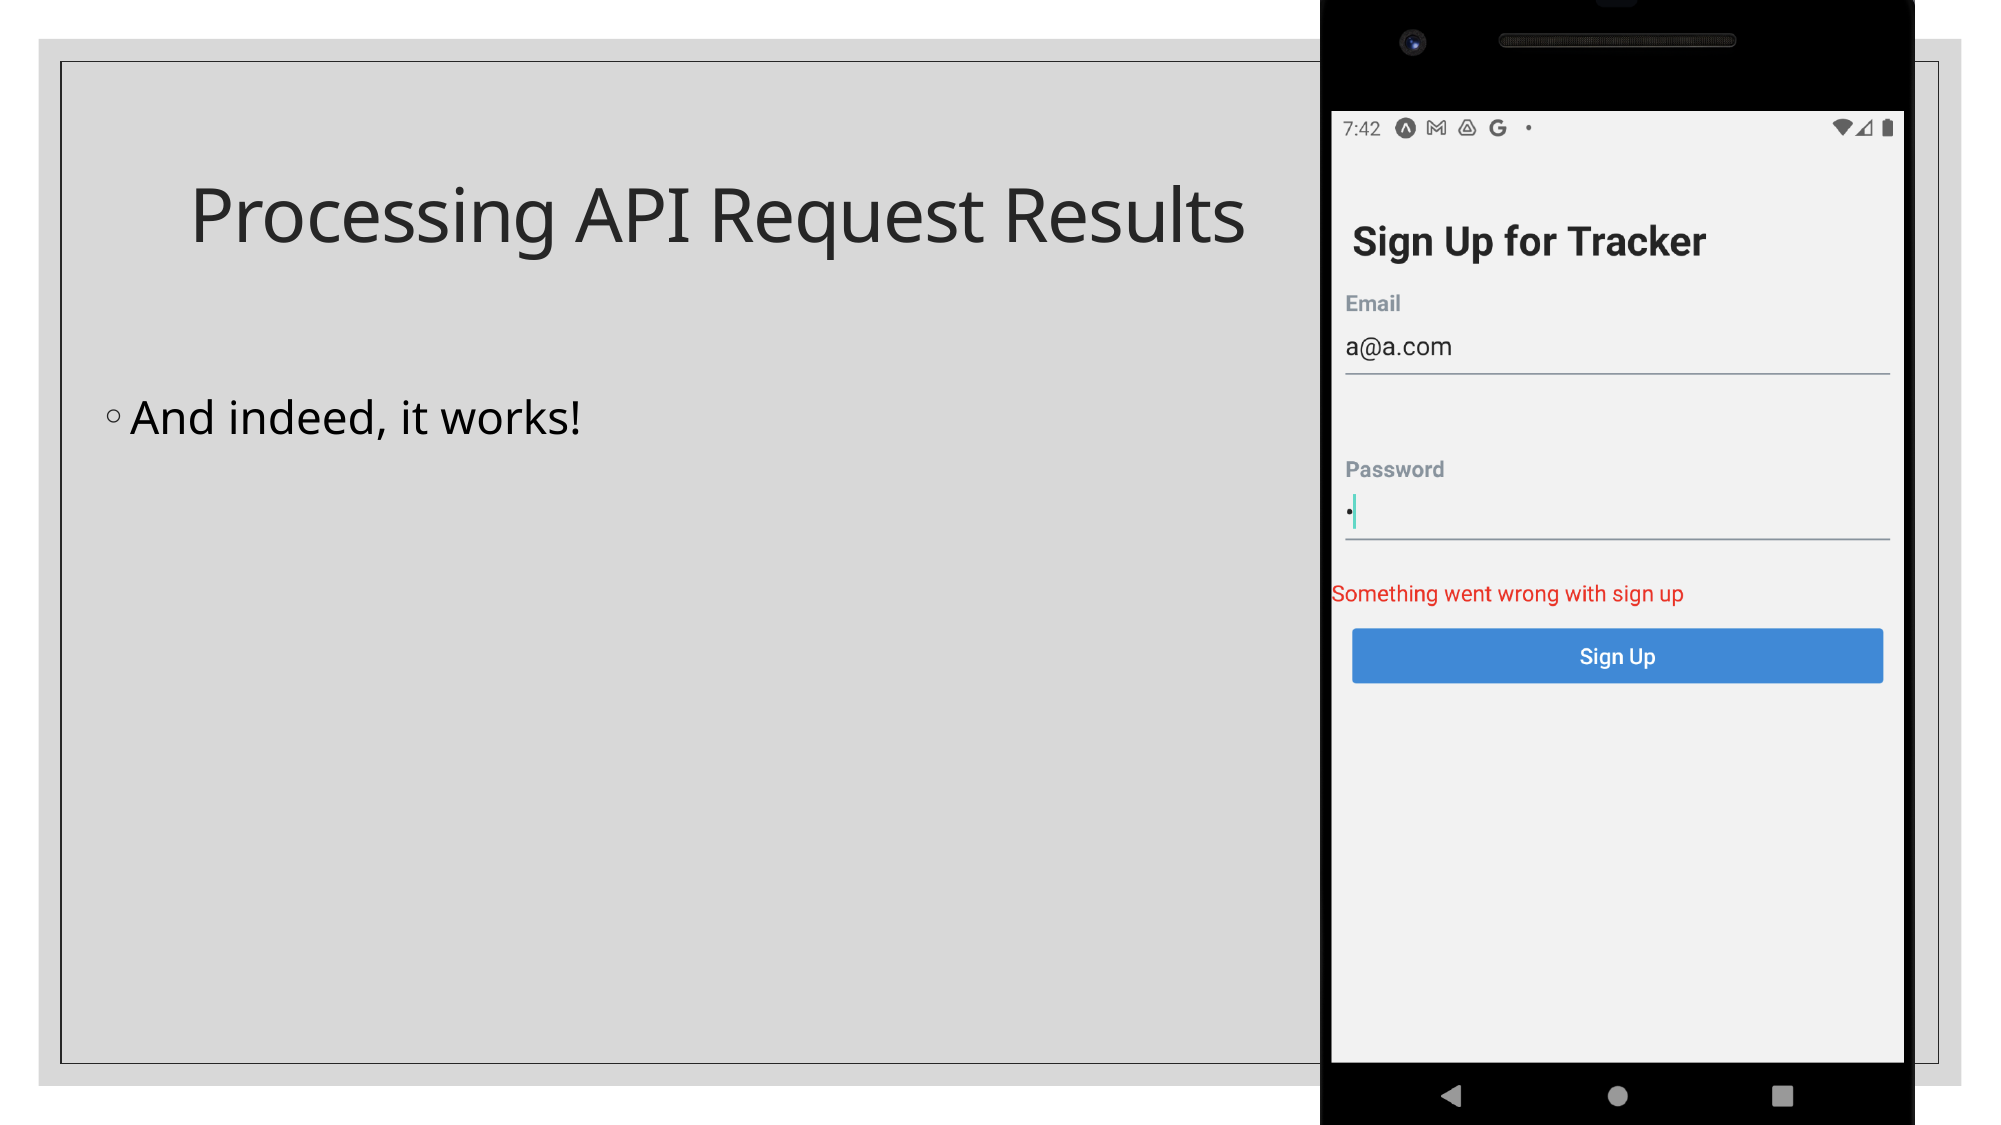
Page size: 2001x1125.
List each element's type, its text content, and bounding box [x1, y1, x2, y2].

title Processing API Request Results [174, 105, 1314, 331]
list And indeed, it works! [85, 370, 1138, 1125]
picture [1320, 0, 1915, 1125]
